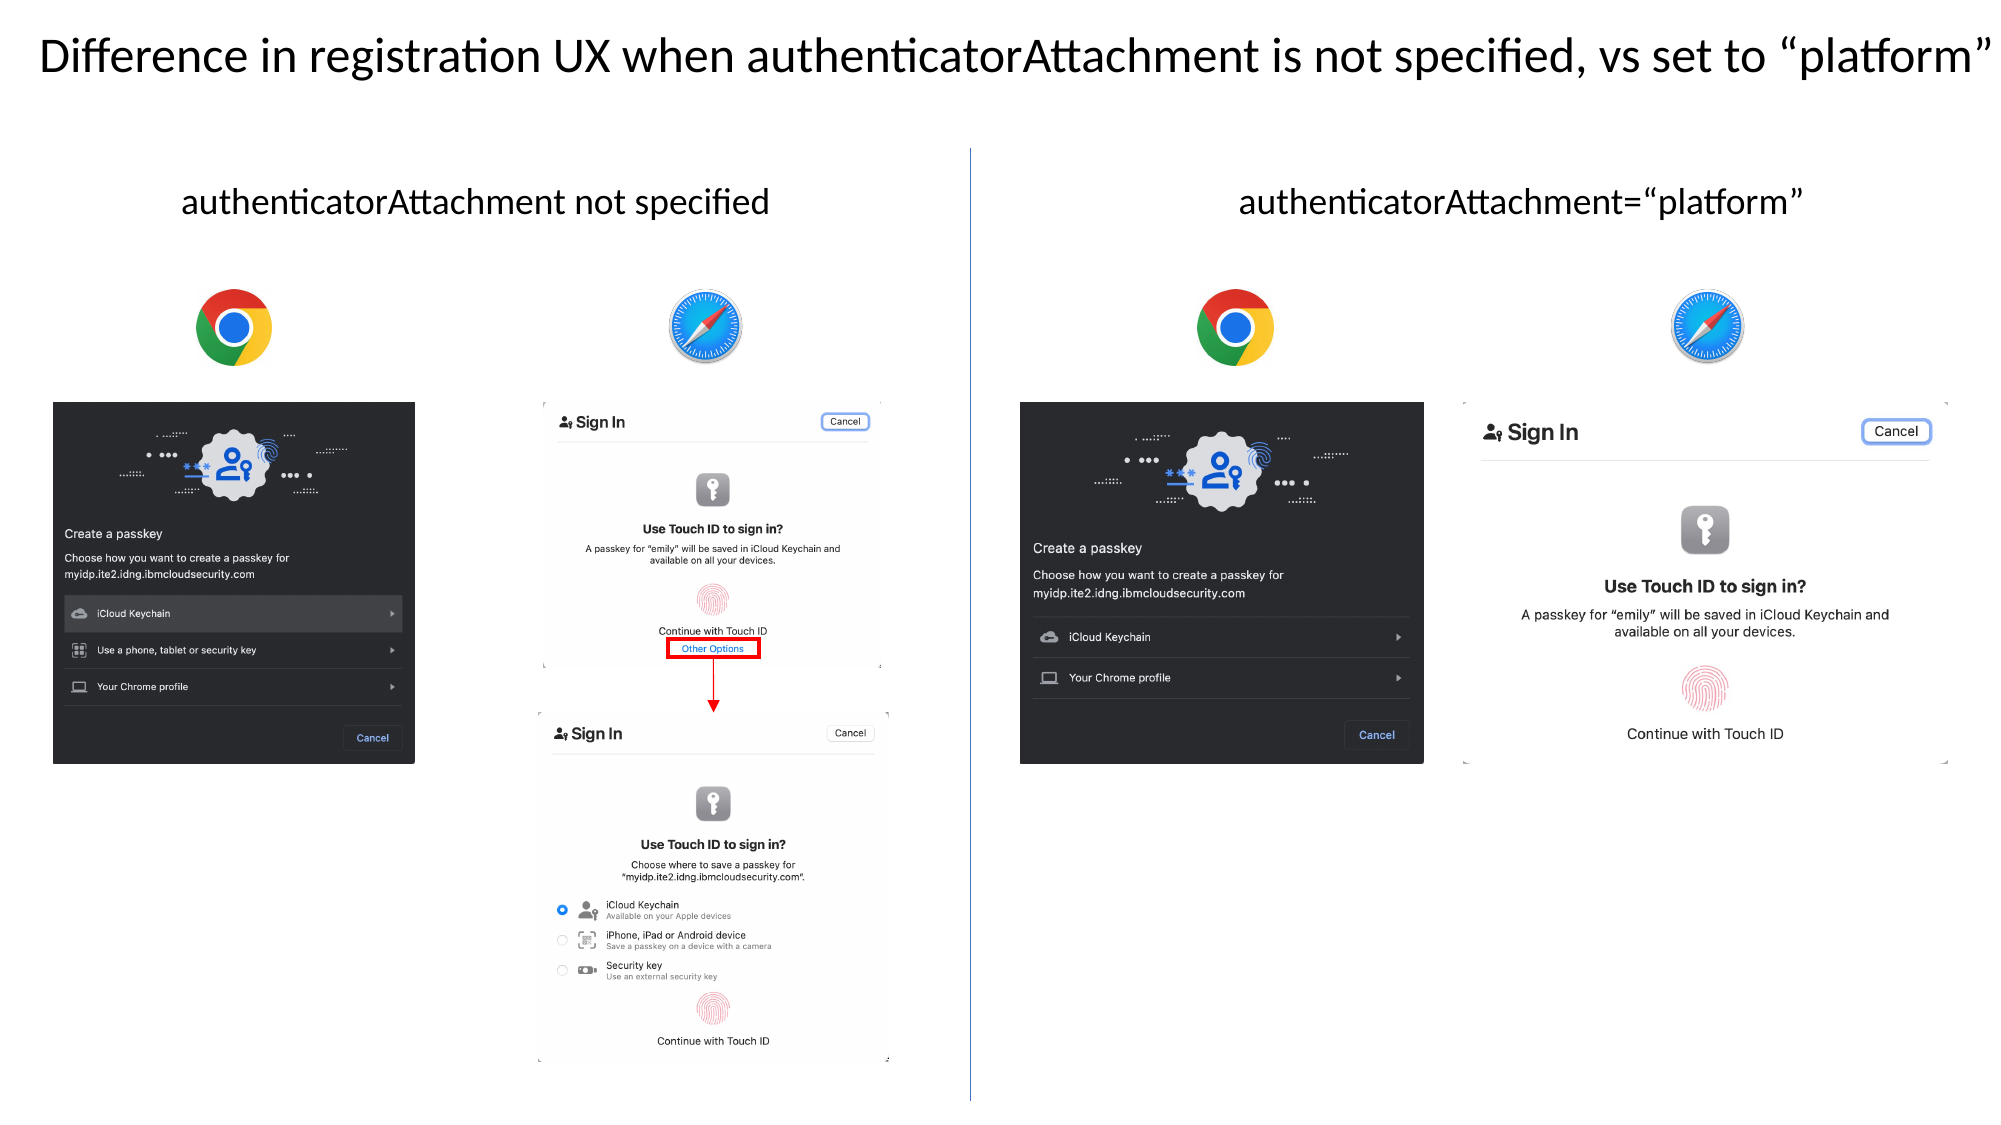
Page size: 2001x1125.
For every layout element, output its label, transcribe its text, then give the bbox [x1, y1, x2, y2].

text_box authenticatorAttachment not specified [166, 169, 786, 230]
picture [196, 289, 272, 366]
text_box Difference in registration UX when authenticatorAttachment is not specified, vs set to “platform” [24, 15, 2000, 91]
picture [543, 402, 881, 668]
picture [538, 712, 889, 1062]
picture [53, 402, 415, 764]
picture [1020, 402, 1424, 764]
picture [1197, 289, 1274, 366]
text_box authenticatorAttachment=“platform” [1223, 169, 1820, 230]
picture [1669, 289, 1746, 366]
picture [667, 289, 744, 366]
picture [1463, 402, 1948, 764]
